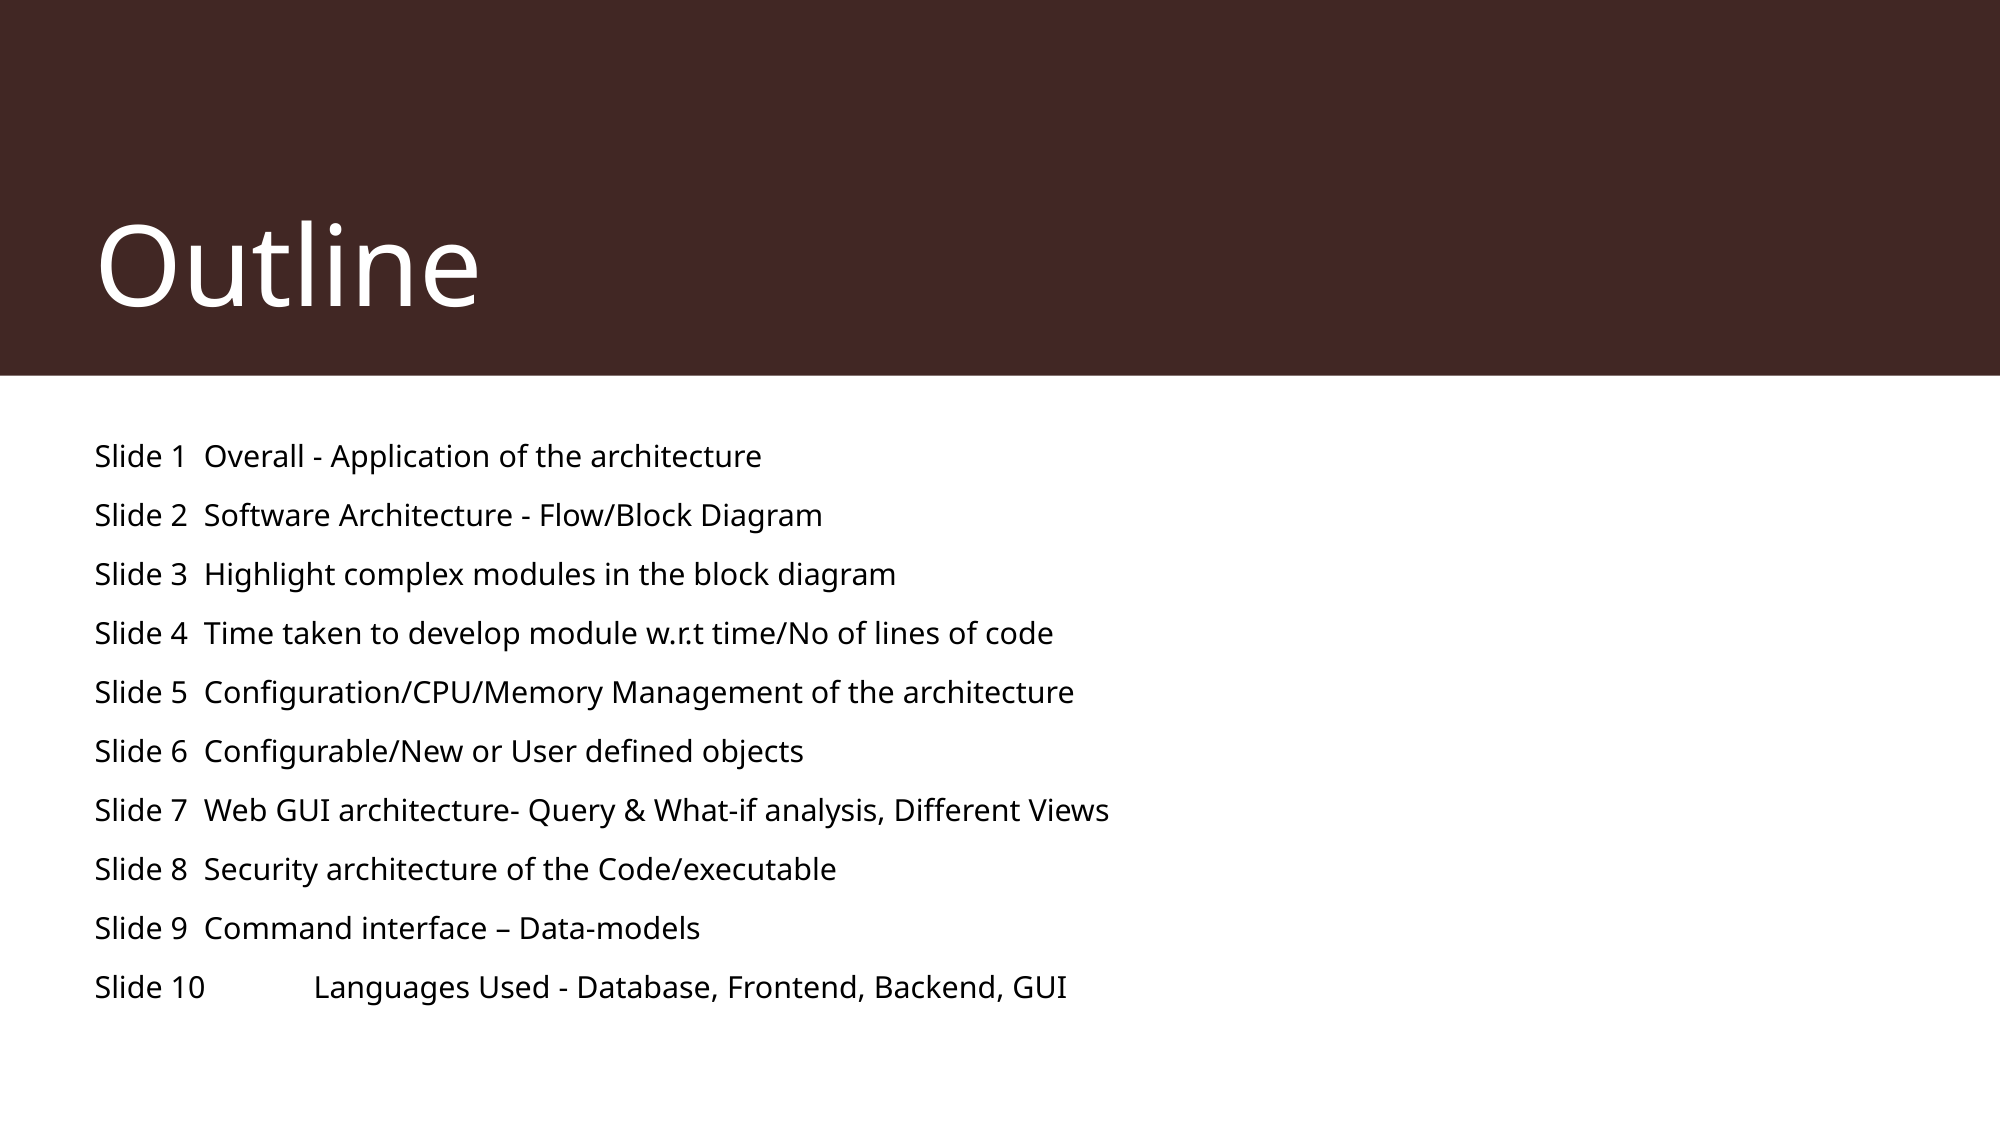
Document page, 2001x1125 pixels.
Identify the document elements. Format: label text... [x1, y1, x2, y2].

title Outline [79, 59, 1863, 337]
list Slide 1 Overall - Application of the architecture Slide 2 Software Architecture - Flow/Block Diagram Slide 3 Highlight complex modules in the block diagram Slide 4 Time taken to develop module w.r.t time/No of lines of code Slide 5 Configuration/CPU/Memory Management of the architecture Slide 6 Configurable/New or User defined objects Slide 7 Web GUI architecture- Query & What-if analysis, Different Views Slide 8 Security architecture of the Code/executable Slide 9 Command interface – Data-models Slide 10 Languages Used - Database, Frontend, Backend, GUI [79, 422, 1863, 1014]
